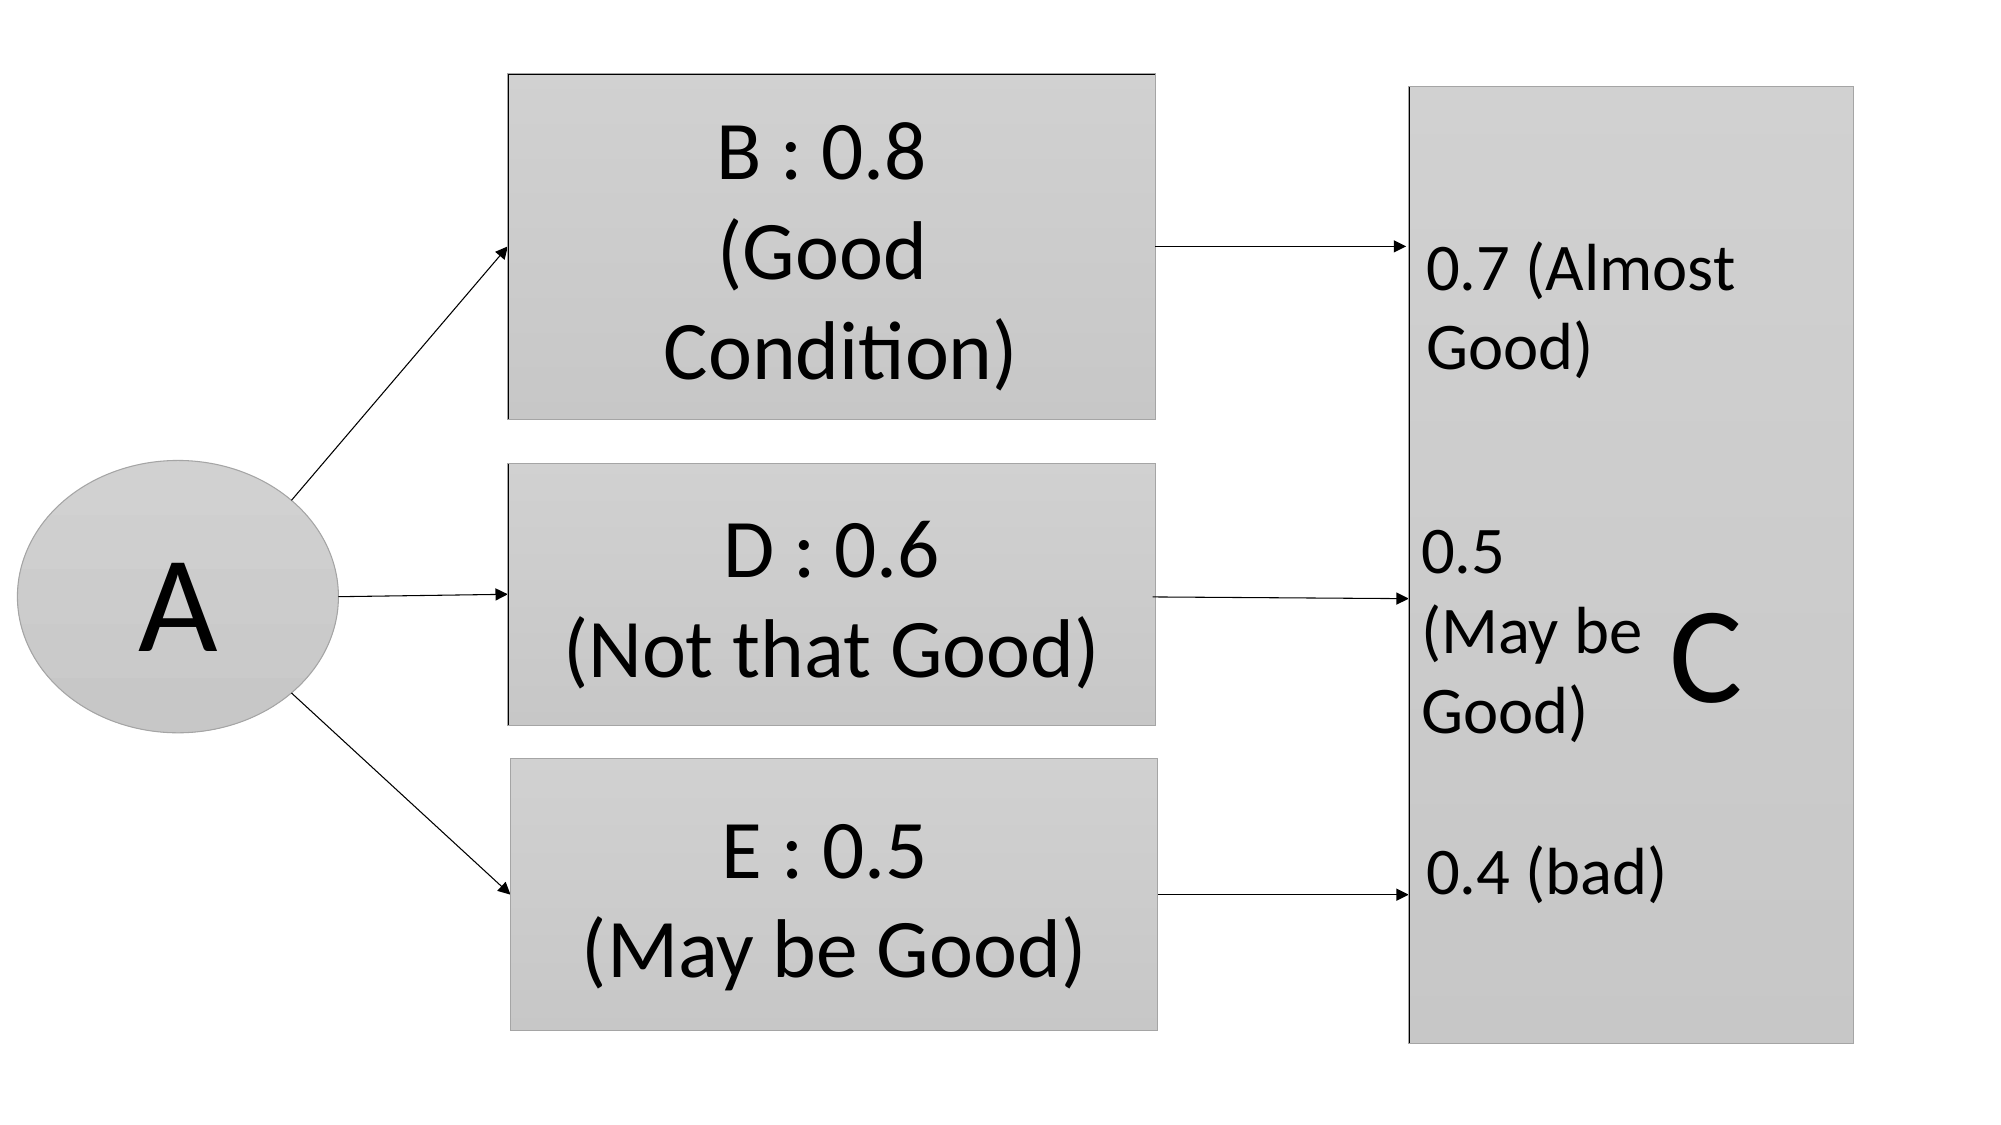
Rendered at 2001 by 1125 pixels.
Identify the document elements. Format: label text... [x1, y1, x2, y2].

text_box A [16, 459, 339, 734]
text_box E : 0.5 (May be Good) [510, 758, 1158, 1031]
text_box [291, 246, 508, 501]
text_box 0.7 (Almost Good) [1411, 216, 1854, 391]
text_box B : 0.8 (Good Condition) [507, 73, 1156, 420]
text_box C [1408, 86, 1854, 1044]
text_box 0.4 (bad) [1411, 820, 1704, 916]
text_box D : 0.6 (Not that Good) [507, 463, 1156, 726]
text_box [291, 692, 511, 895]
text_box 0.5 (May be Good) [1406, 499, 1704, 755]
